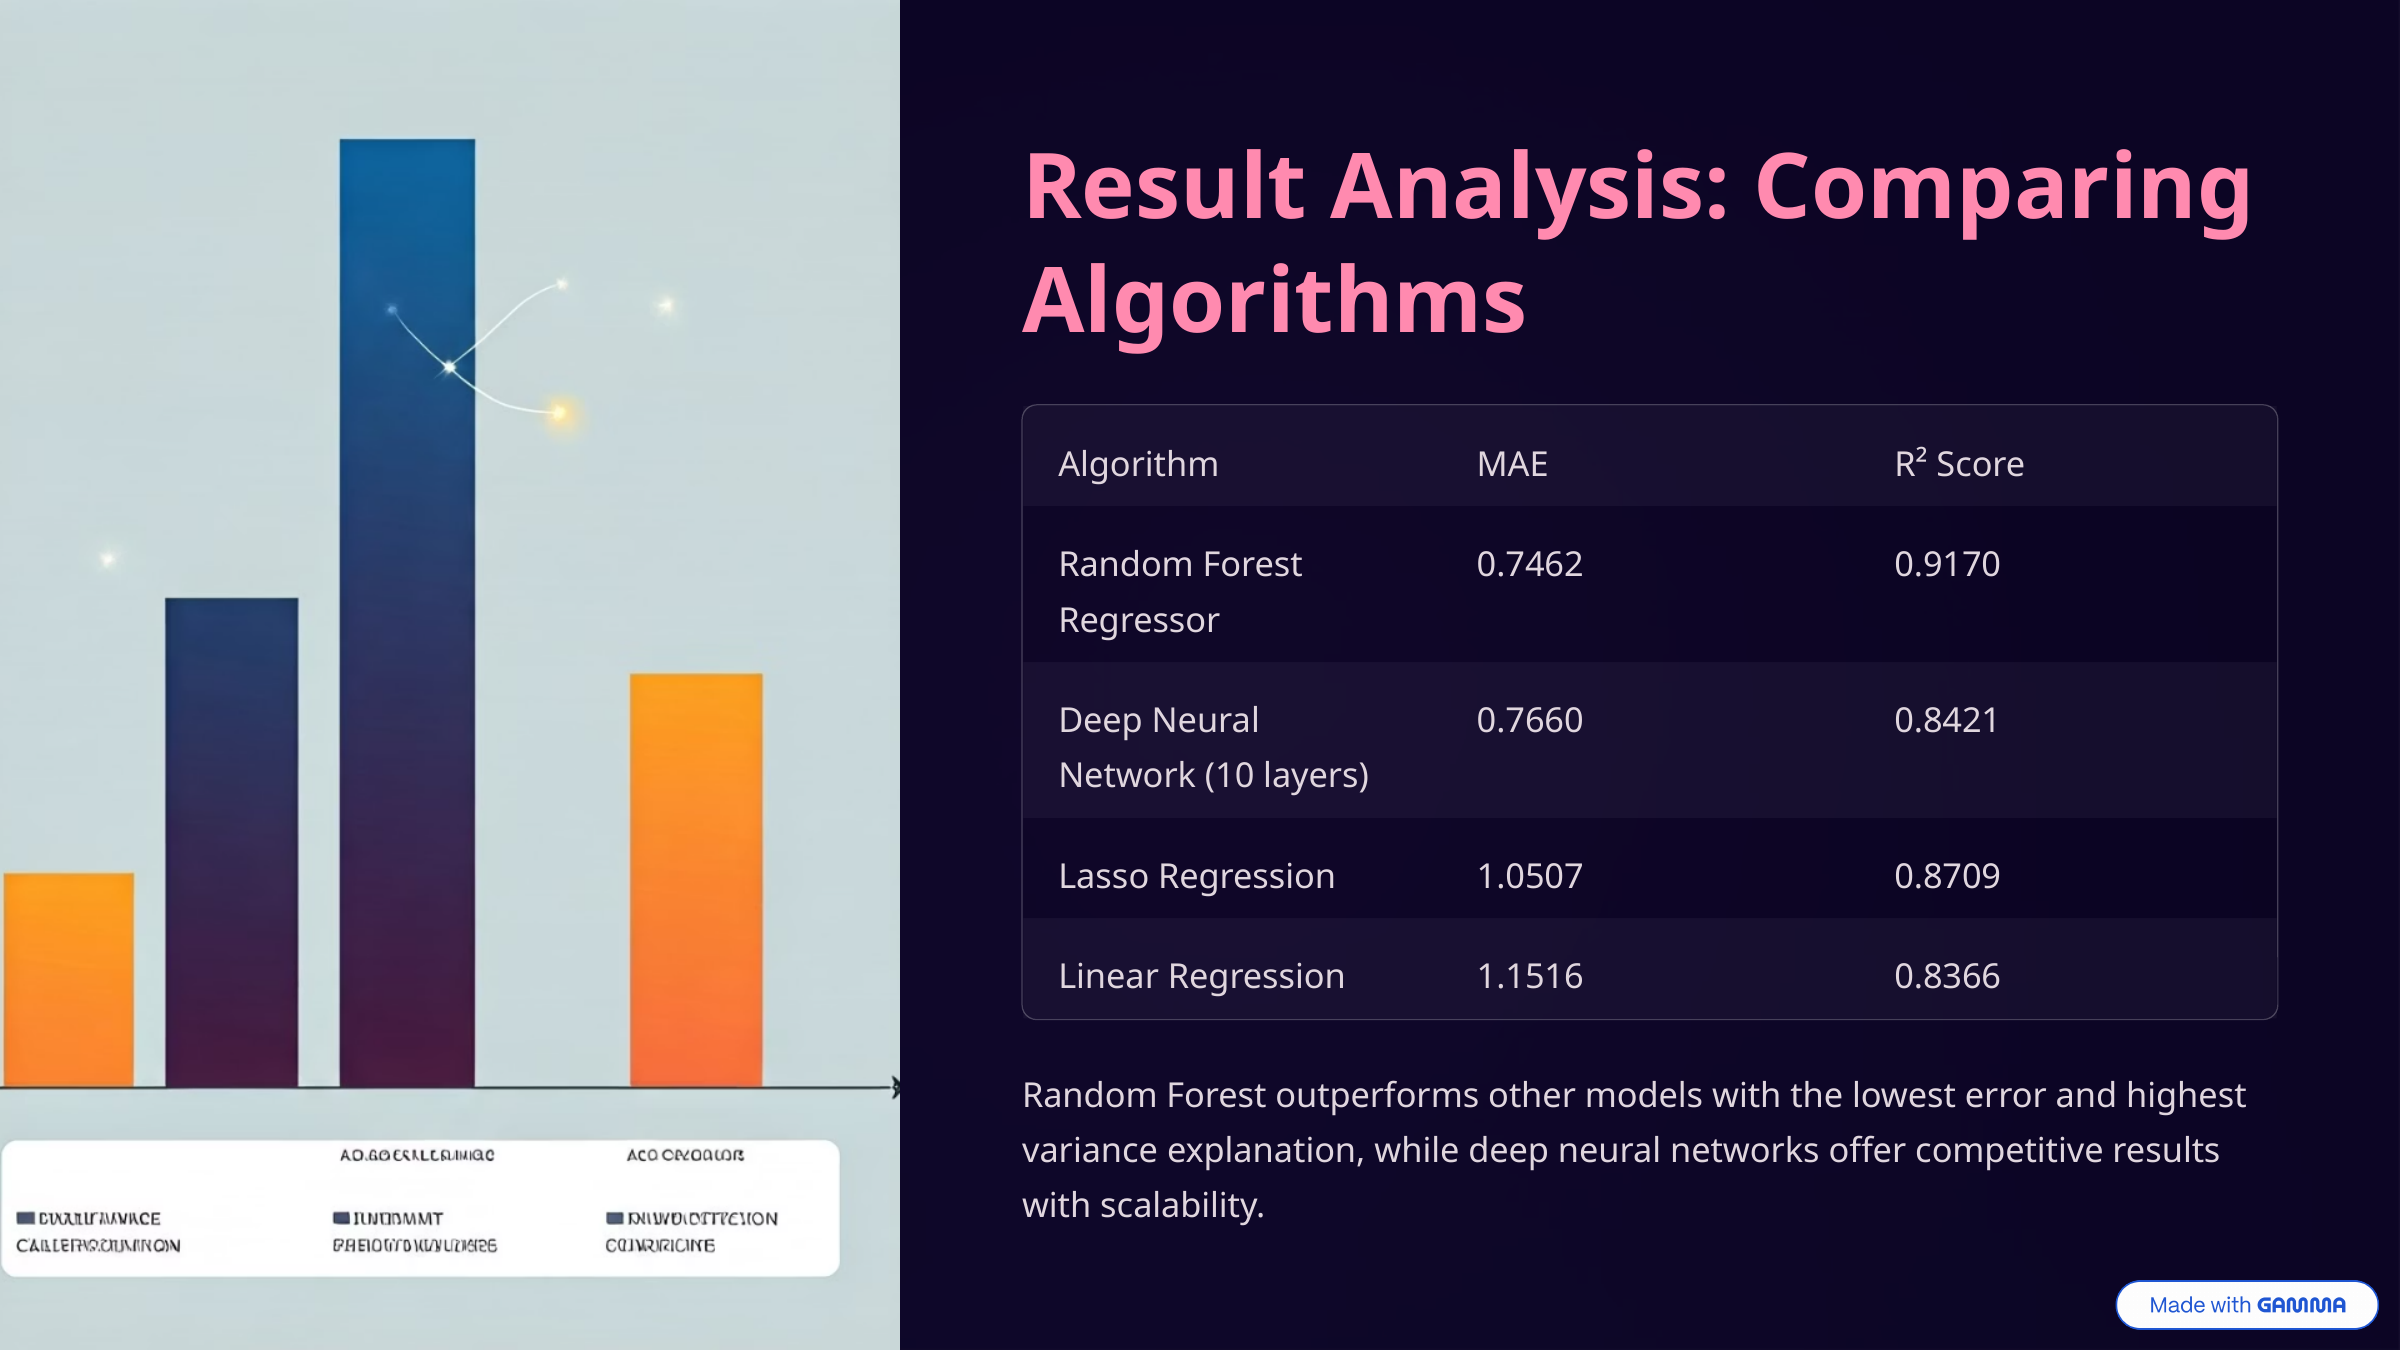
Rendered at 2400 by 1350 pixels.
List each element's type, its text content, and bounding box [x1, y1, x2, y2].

text_box [1023, 818, 2277, 918]
text_box MAE [1476, 428, 1824, 485]
picture [0, 0, 900, 1350]
text_box 0.8709 [1894, 840, 2242, 897]
text_box Deep Neural Network (10 layers) [1058, 684, 1406, 796]
text_box [1023, 918, 2277, 1019]
text_box 0.8366 [1894, 940, 2242, 997]
text_box 0.7660 [1476, 684, 1824, 741]
text_box 1.1516 [1476, 940, 1824, 997]
text_box Algorithm [1058, 428, 1406, 485]
text_box 0.7462 [1476, 528, 1824, 585]
text_box 1.0507 [1476, 840, 1824, 897]
text_box 0.8421 [1894, 684, 2242, 741]
text_box Random Forest Regressor [1058, 528, 1406, 640]
text_box [1023, 506, 2277, 662]
text_box Random Forest outperforms other models with the lowest error and highest variance explanation, while deep neural networks offer competitive results with scalability. [1022, 1058, 2278, 1227]
text_box 0.9170 [1894, 528, 2242, 585]
text_box [1023, 662, 2277, 818]
text_box Linear Regression [1058, 940, 1406, 997]
text_box R² Score [1894, 428, 2242, 485]
text_box [1023, 406, 2277, 506]
text_box Lasso Regression [1058, 840, 1406, 897]
text_box Result Analysis: Comparing Algorithms [1022, 123, 2278, 353]
picture [2106, 1271, 2389, 1339]
